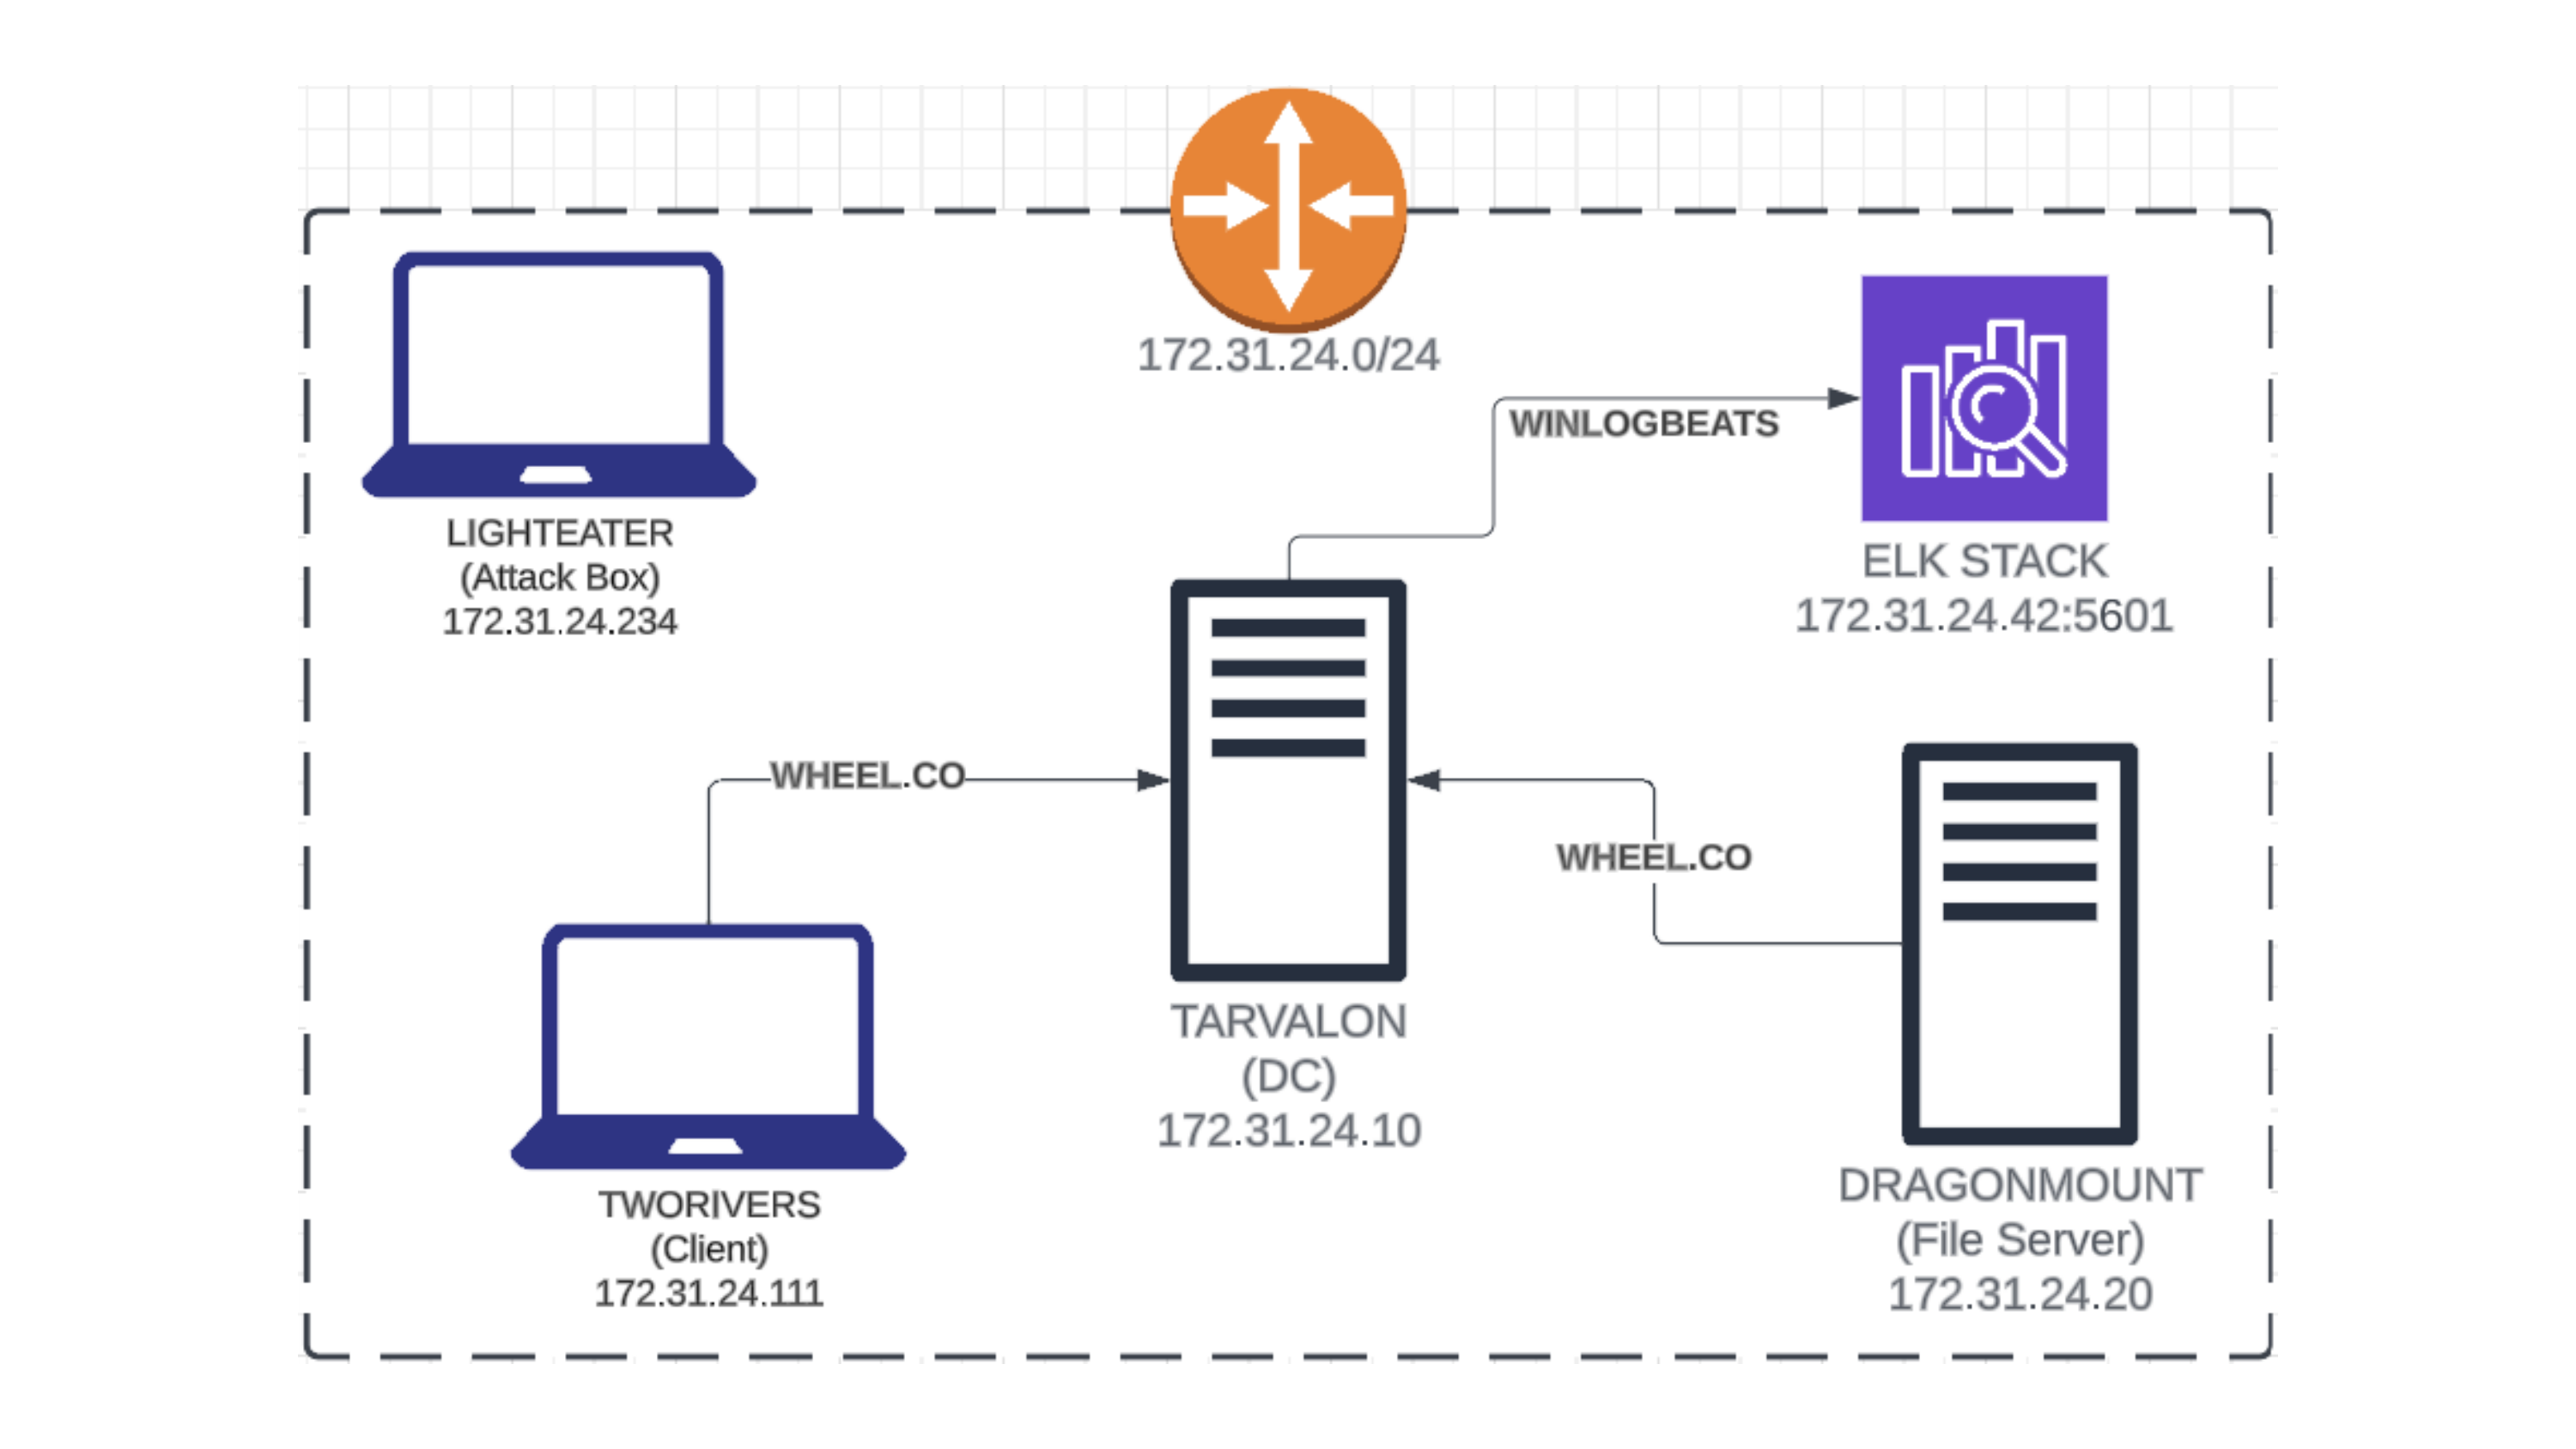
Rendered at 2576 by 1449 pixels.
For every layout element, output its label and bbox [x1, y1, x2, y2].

picture [298, 85, 2278, 1364]
